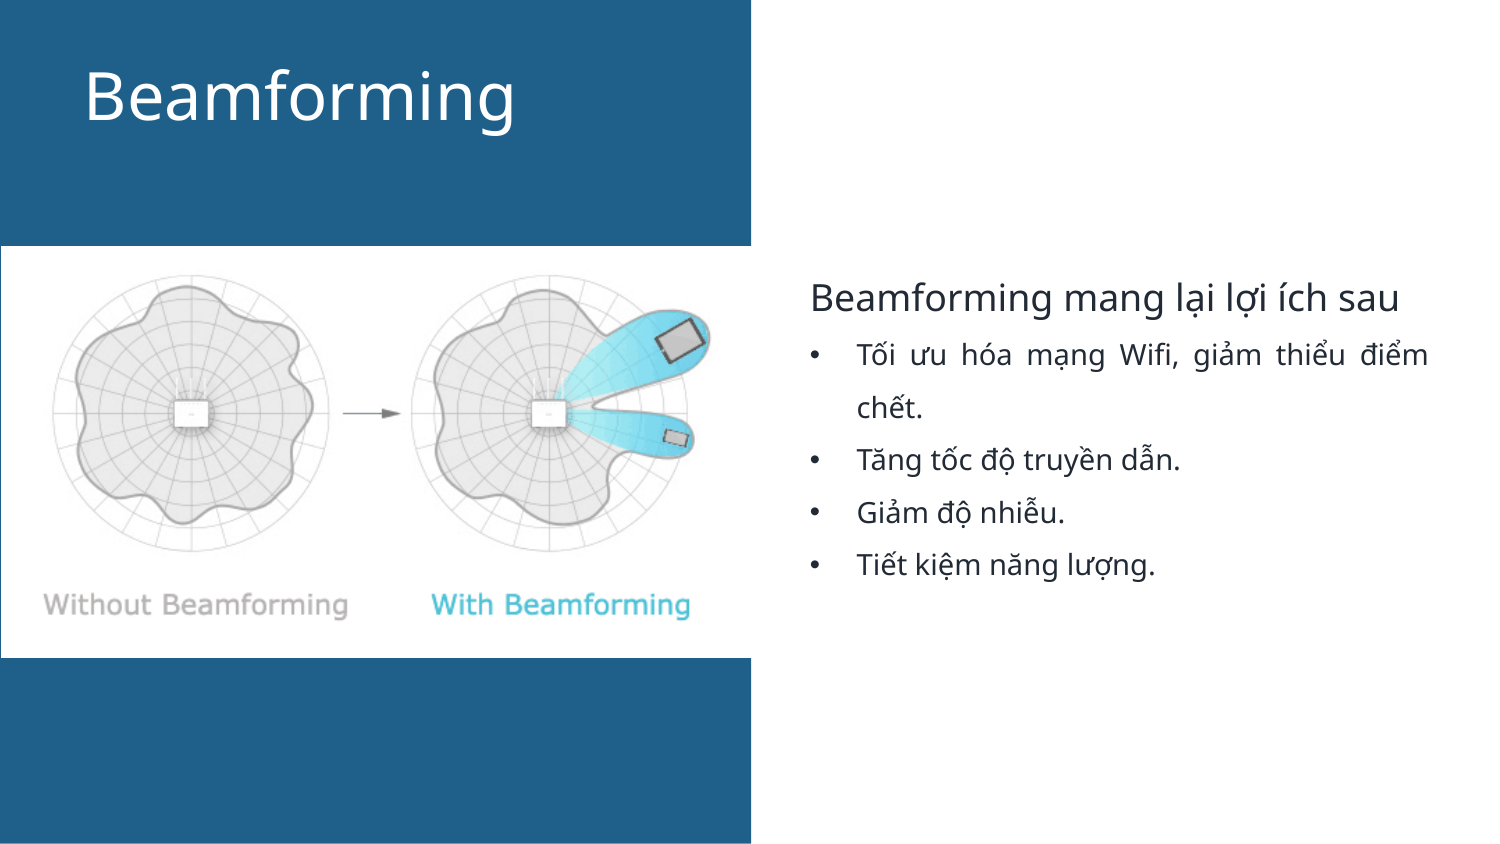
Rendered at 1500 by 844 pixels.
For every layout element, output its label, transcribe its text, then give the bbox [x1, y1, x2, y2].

text_box [0, 0, 752, 844]
text_box Beamforming mang lại lợi ích sau Tối ưu hóa mạng Wifi, giảm thiểu điểm chết. Tăng tốc độ truyền dẫn. Giảm độ nhiễu. Tiết kiệm năng lượng. [795, 244, 1445, 589]
picture [1, 246, 752, 658]
text_box Beamforming [68, 46, 684, 142]
